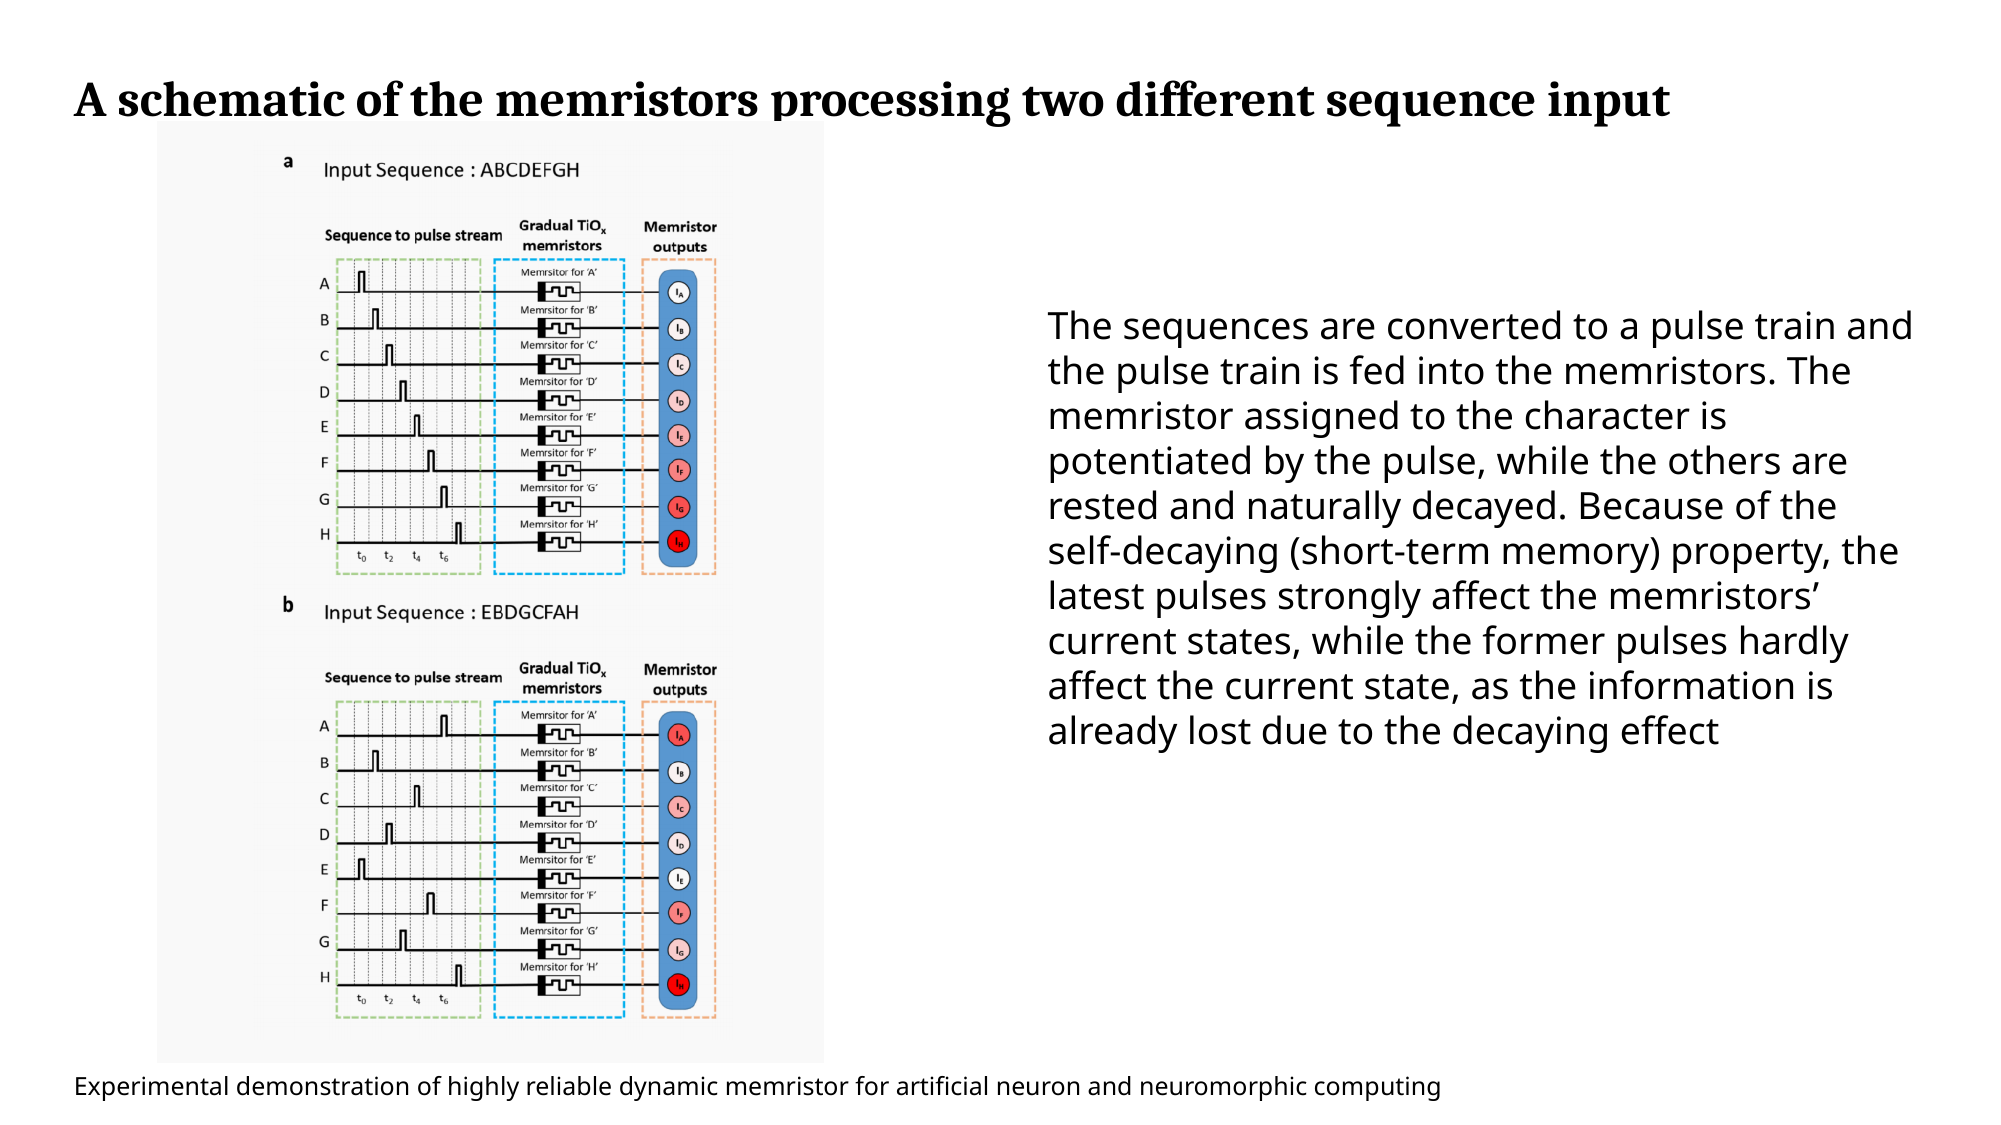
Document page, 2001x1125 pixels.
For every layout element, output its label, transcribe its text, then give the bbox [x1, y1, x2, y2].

picture [157, 121, 824, 1063]
text_box Experimental demonstration of highly reliable dynamic memristor for artificial neuron and neuromorphic computing [58, 1062, 2000, 1125]
text_box A schematic of the memristors processing two different sequence input [59, 58, 1771, 134]
text_box The sequences are converted to a pulse train and the pulse train is fed into the memristors. The memristor assigned to the character is potentiated by the pulse, while the others are rested and naturally decayed. Because of the self-decaying (short-term memory) property, the latest pulses strongly affect the memristors’ current states, while the former pulses hardly affect the current state, as the information is already lost due to the decaying effect [1032, 295, 1931, 760]
